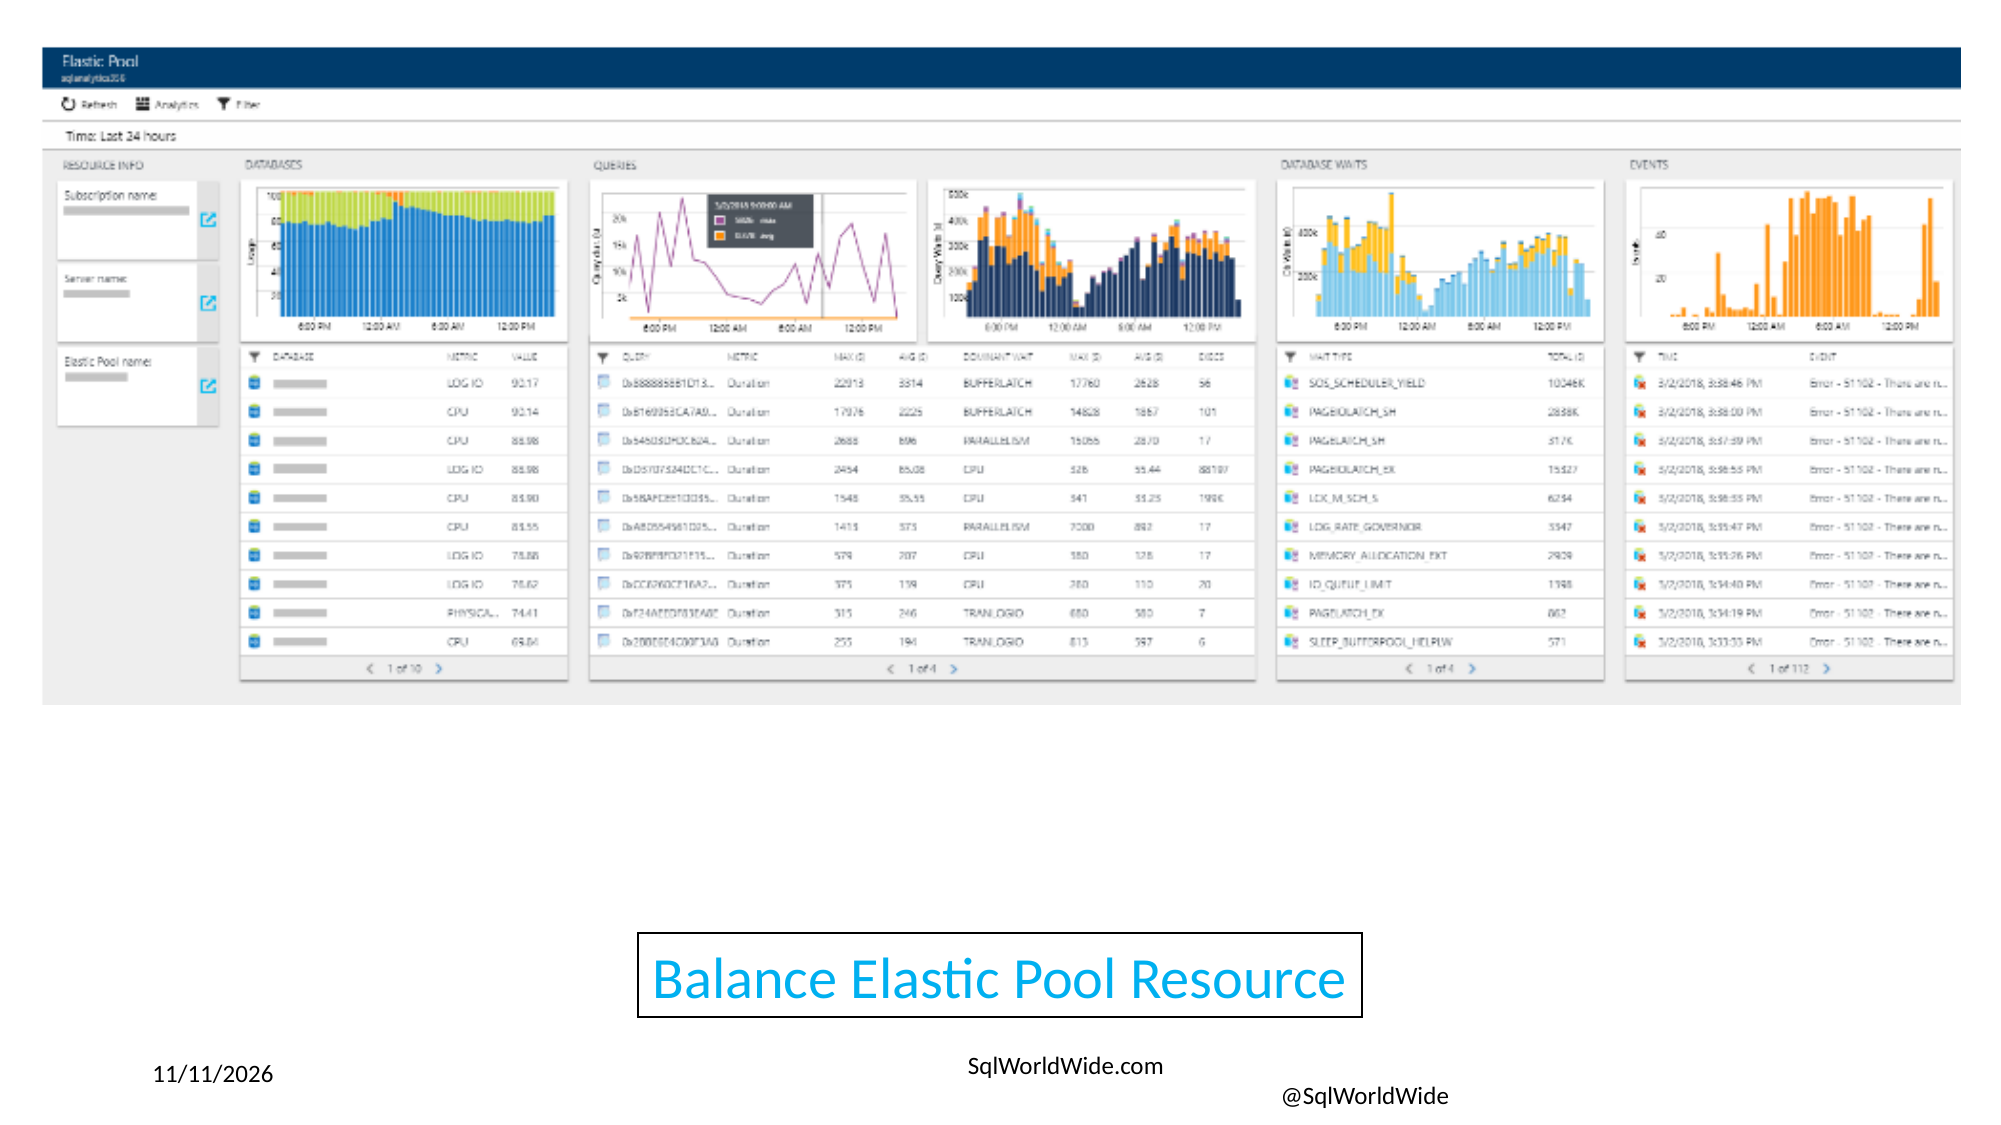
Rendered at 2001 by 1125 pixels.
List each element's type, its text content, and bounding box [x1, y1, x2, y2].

text_box Balance Elastic Pool Resource [637, 932, 1363, 1018]
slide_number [137, 1042, 588, 1103]
footer SqlWorldWide.com @SqlWorldWide [867, 1042, 1863, 1103]
picture [39, 44, 1961, 705]
